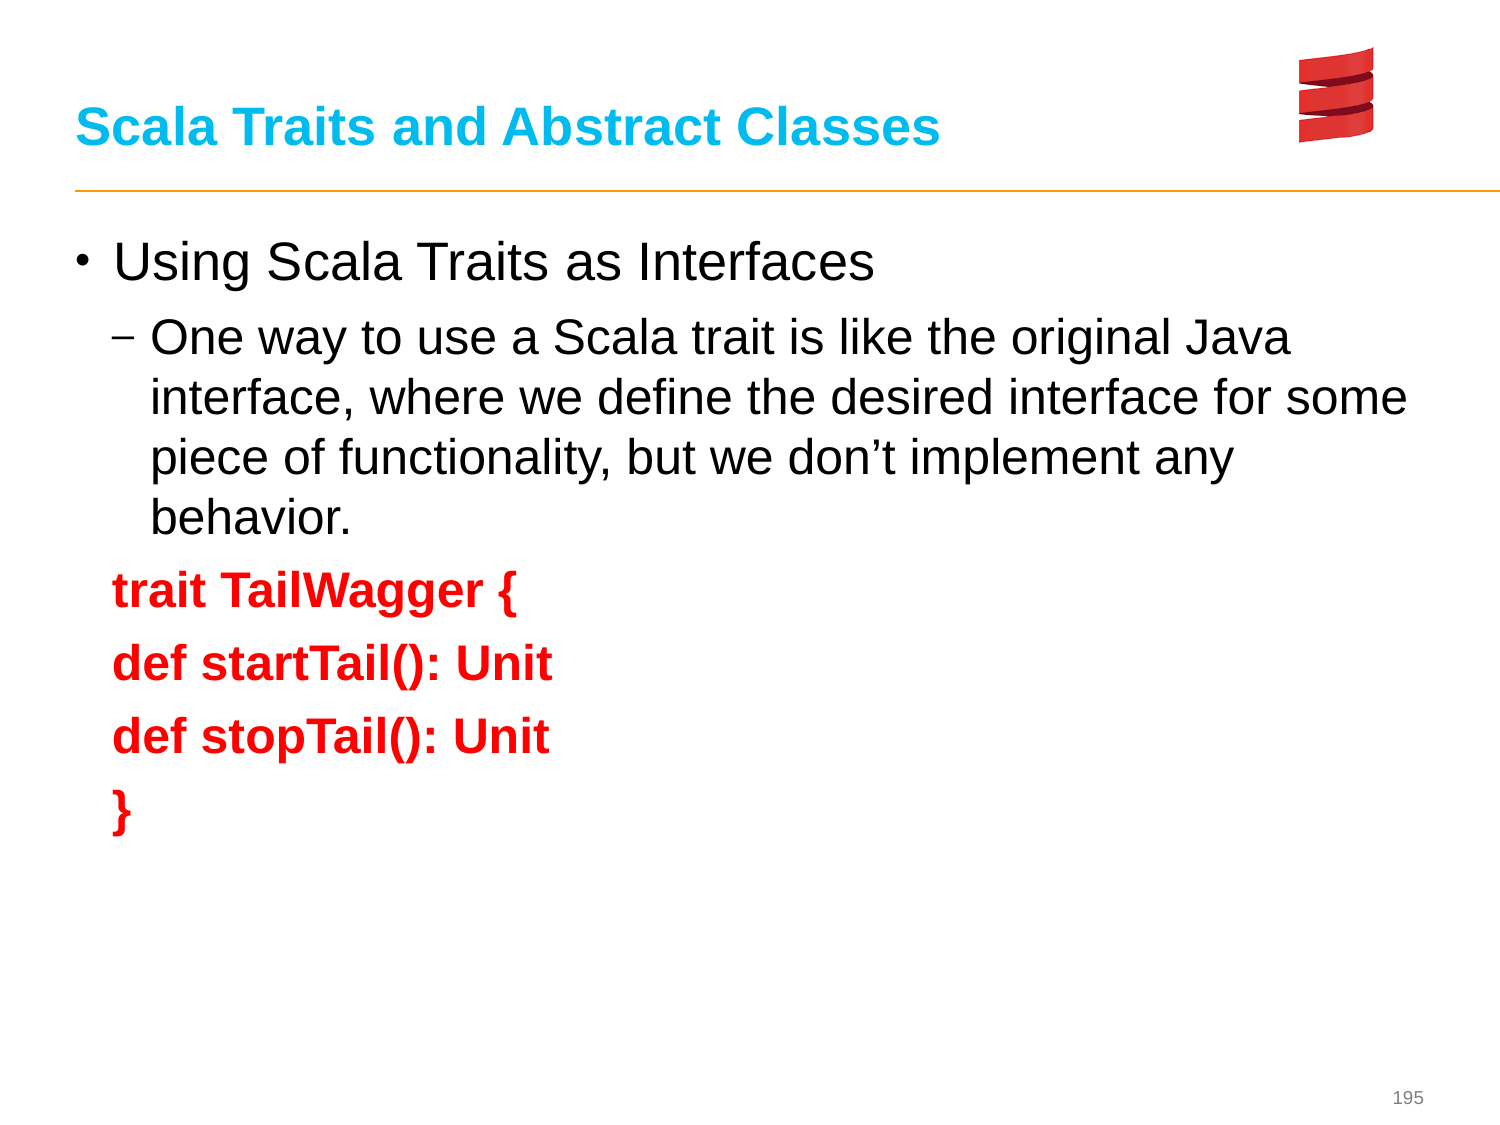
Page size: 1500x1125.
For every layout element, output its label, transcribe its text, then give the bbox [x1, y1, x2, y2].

list Using Scala Traits as Interfaces One way to use a Scala trait is like the original Java interface, where we define the desired interface for some piece of functionality, but we don’t implement any behavior. trait TailWagger { def startTail(): Unit def stopTail(): Unit } [75, 226, 1425, 1018]
title Scala Traits and Abstract Classes [75, 27, 1422, 157]
